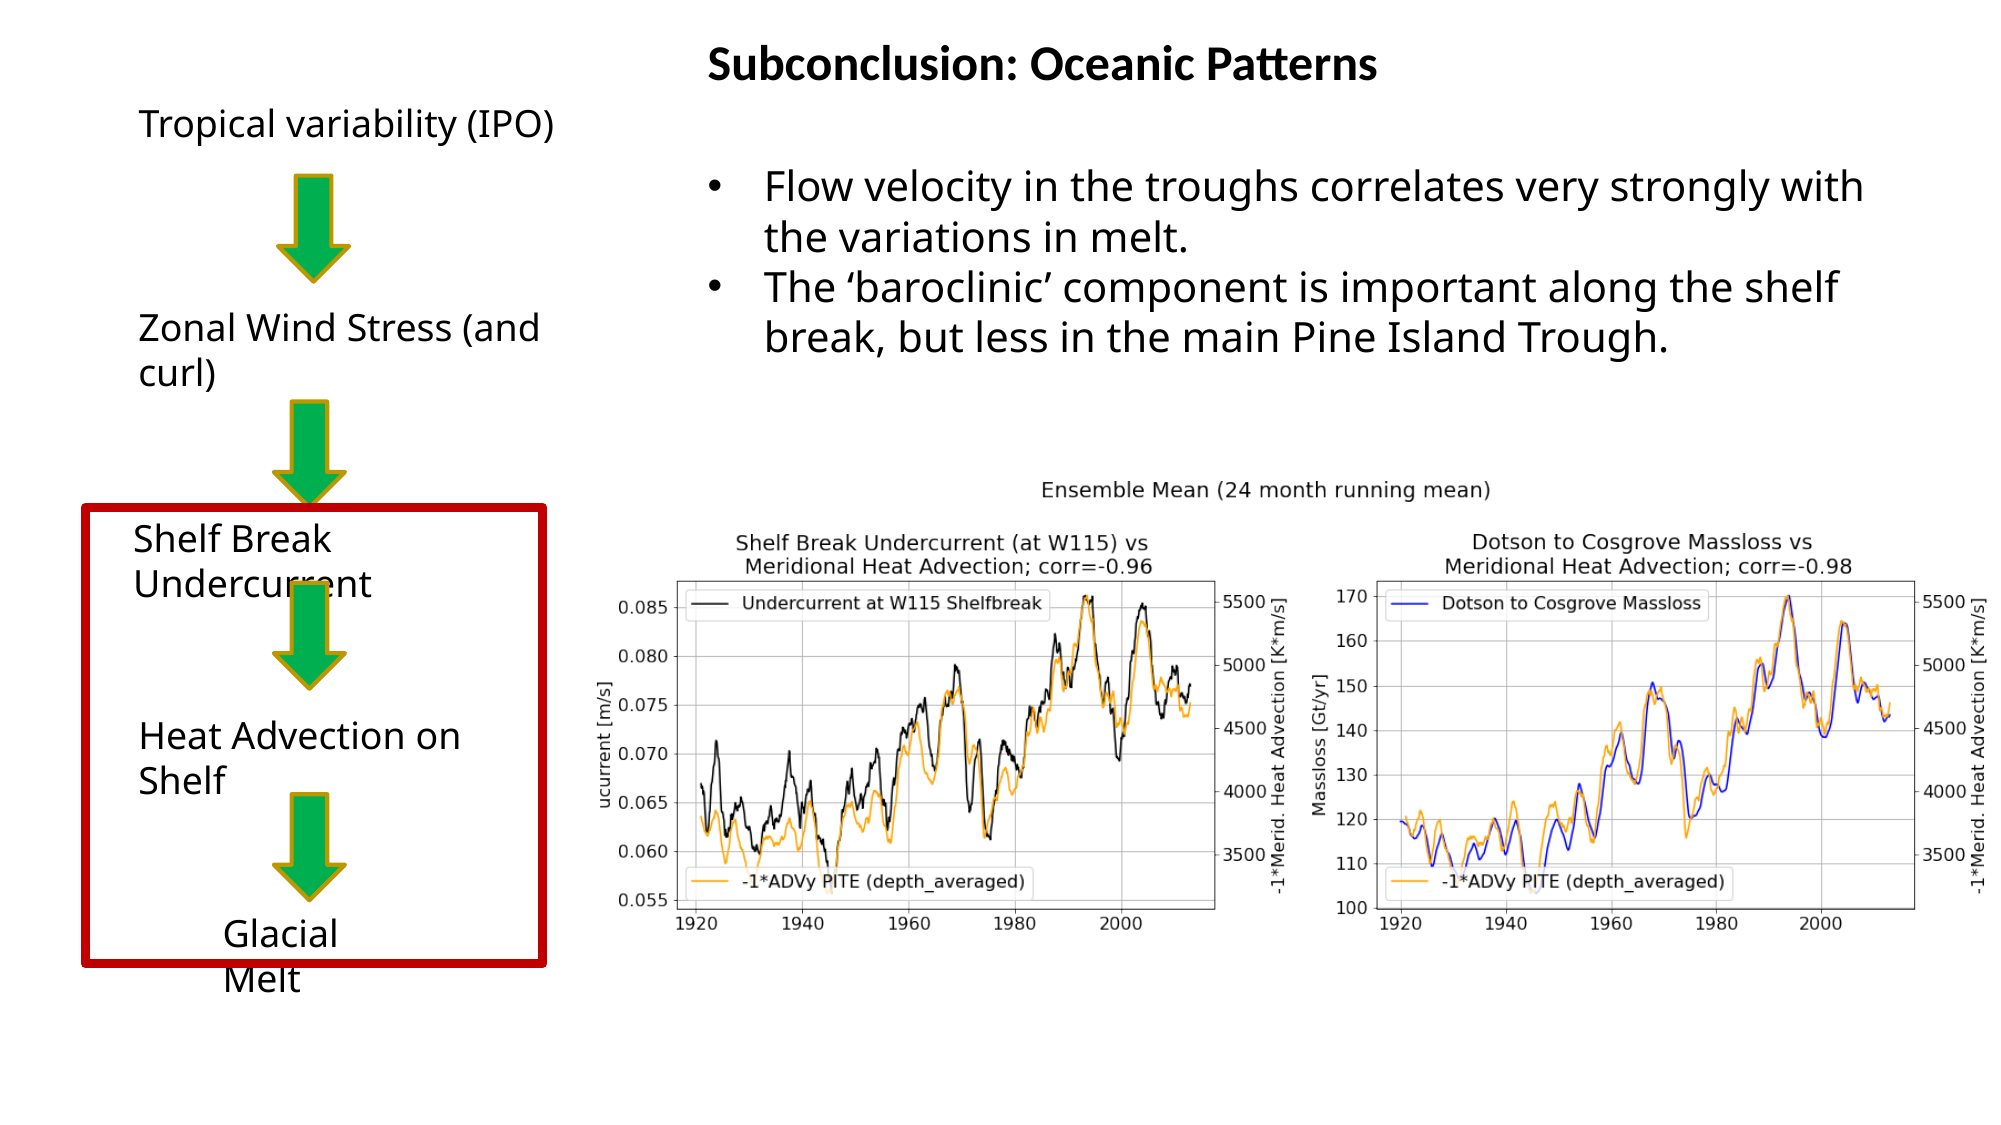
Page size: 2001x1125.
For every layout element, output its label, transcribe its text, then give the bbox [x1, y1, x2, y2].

text_box Tropical variability (IPO) [123, 92, 616, 152]
text_box Zonal Wind Stress (and curl) [123, 296, 634, 401]
text_box [83, 505, 528, 966]
text_box [271, 399, 347, 505]
picture [493, 457, 2001, 1033]
text_box [276, 173, 352, 284]
text_box Glacial Melt [207, 966, 440, 1008]
